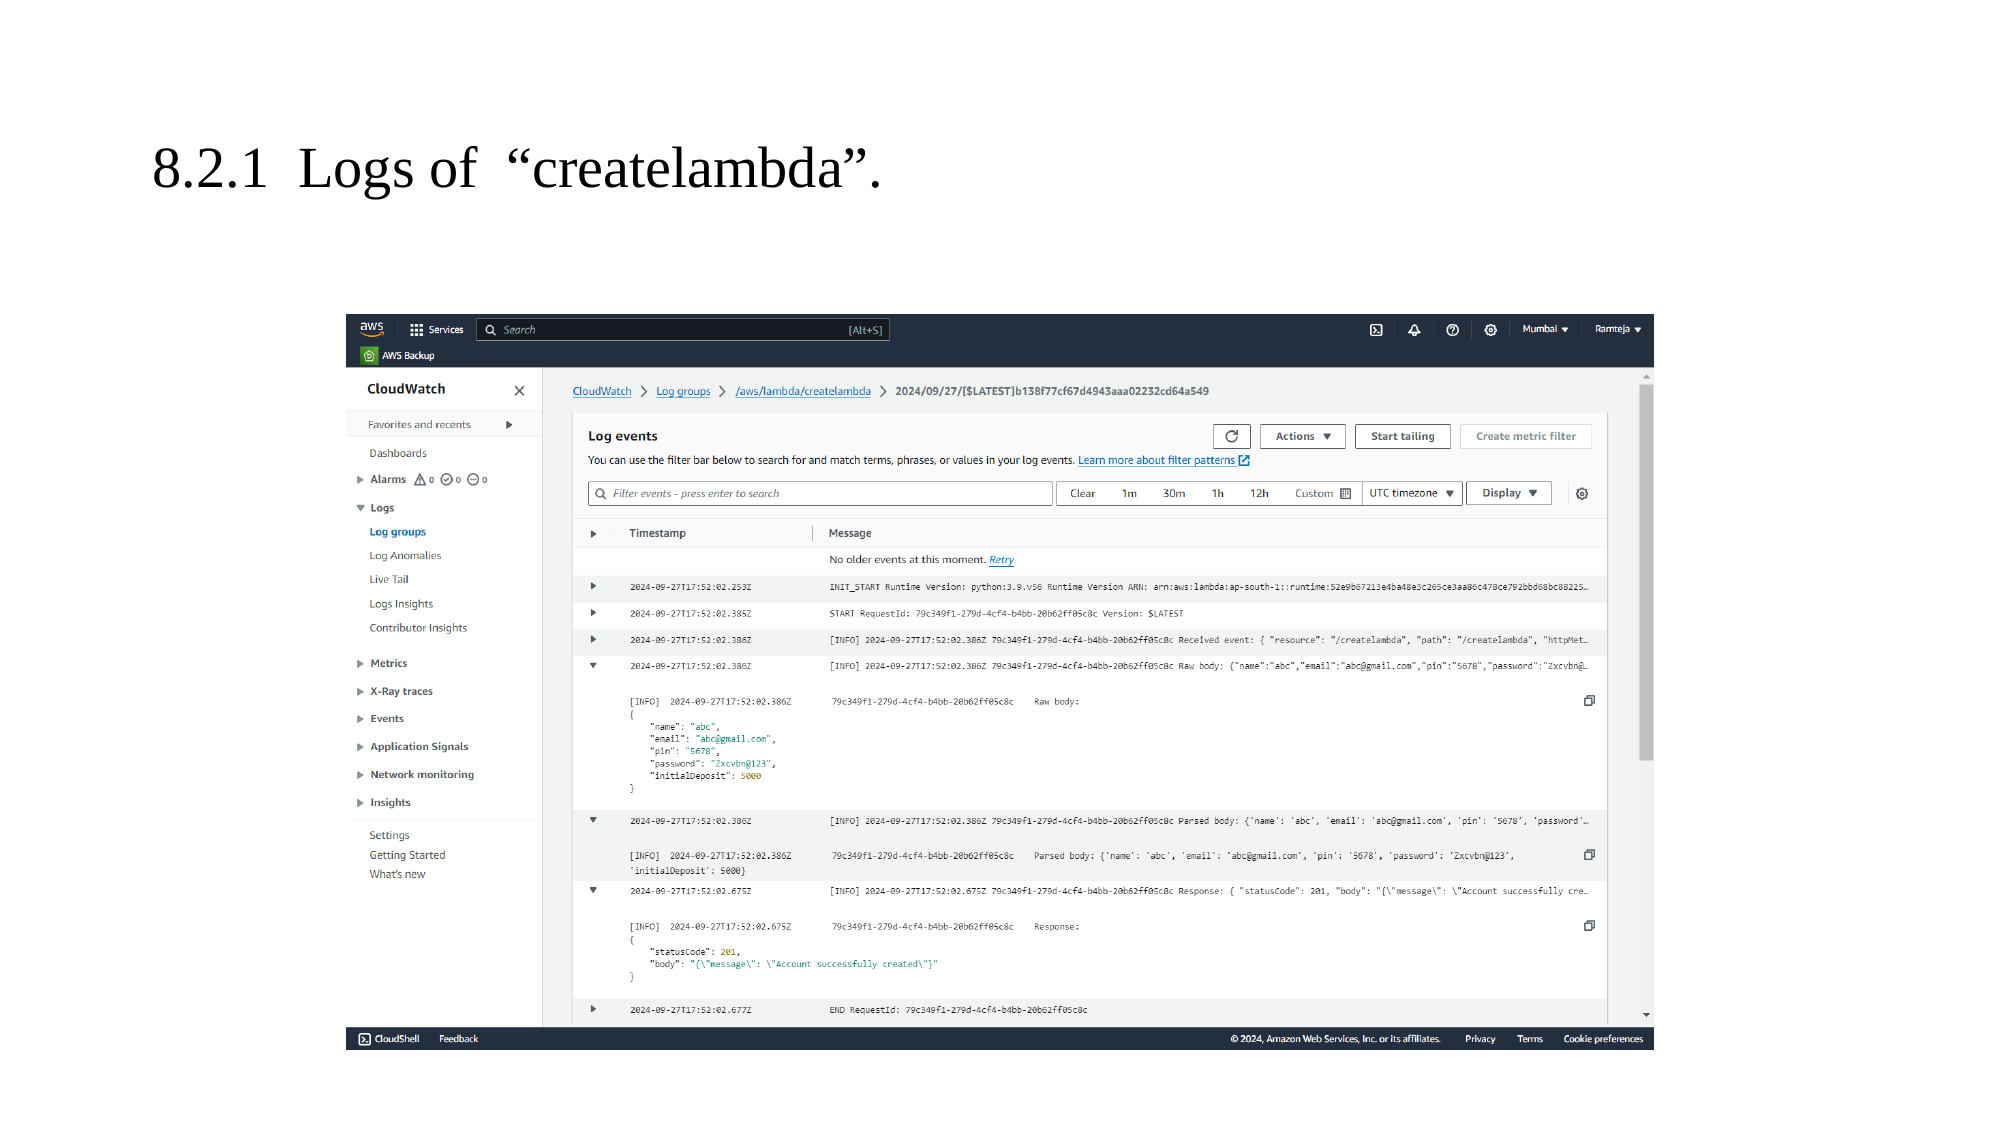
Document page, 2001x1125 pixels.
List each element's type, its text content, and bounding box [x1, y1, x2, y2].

title 8.2.1 Logs of “createlambda”. [137, 59, 1863, 278]
picture [346, 314, 1654, 1050]
